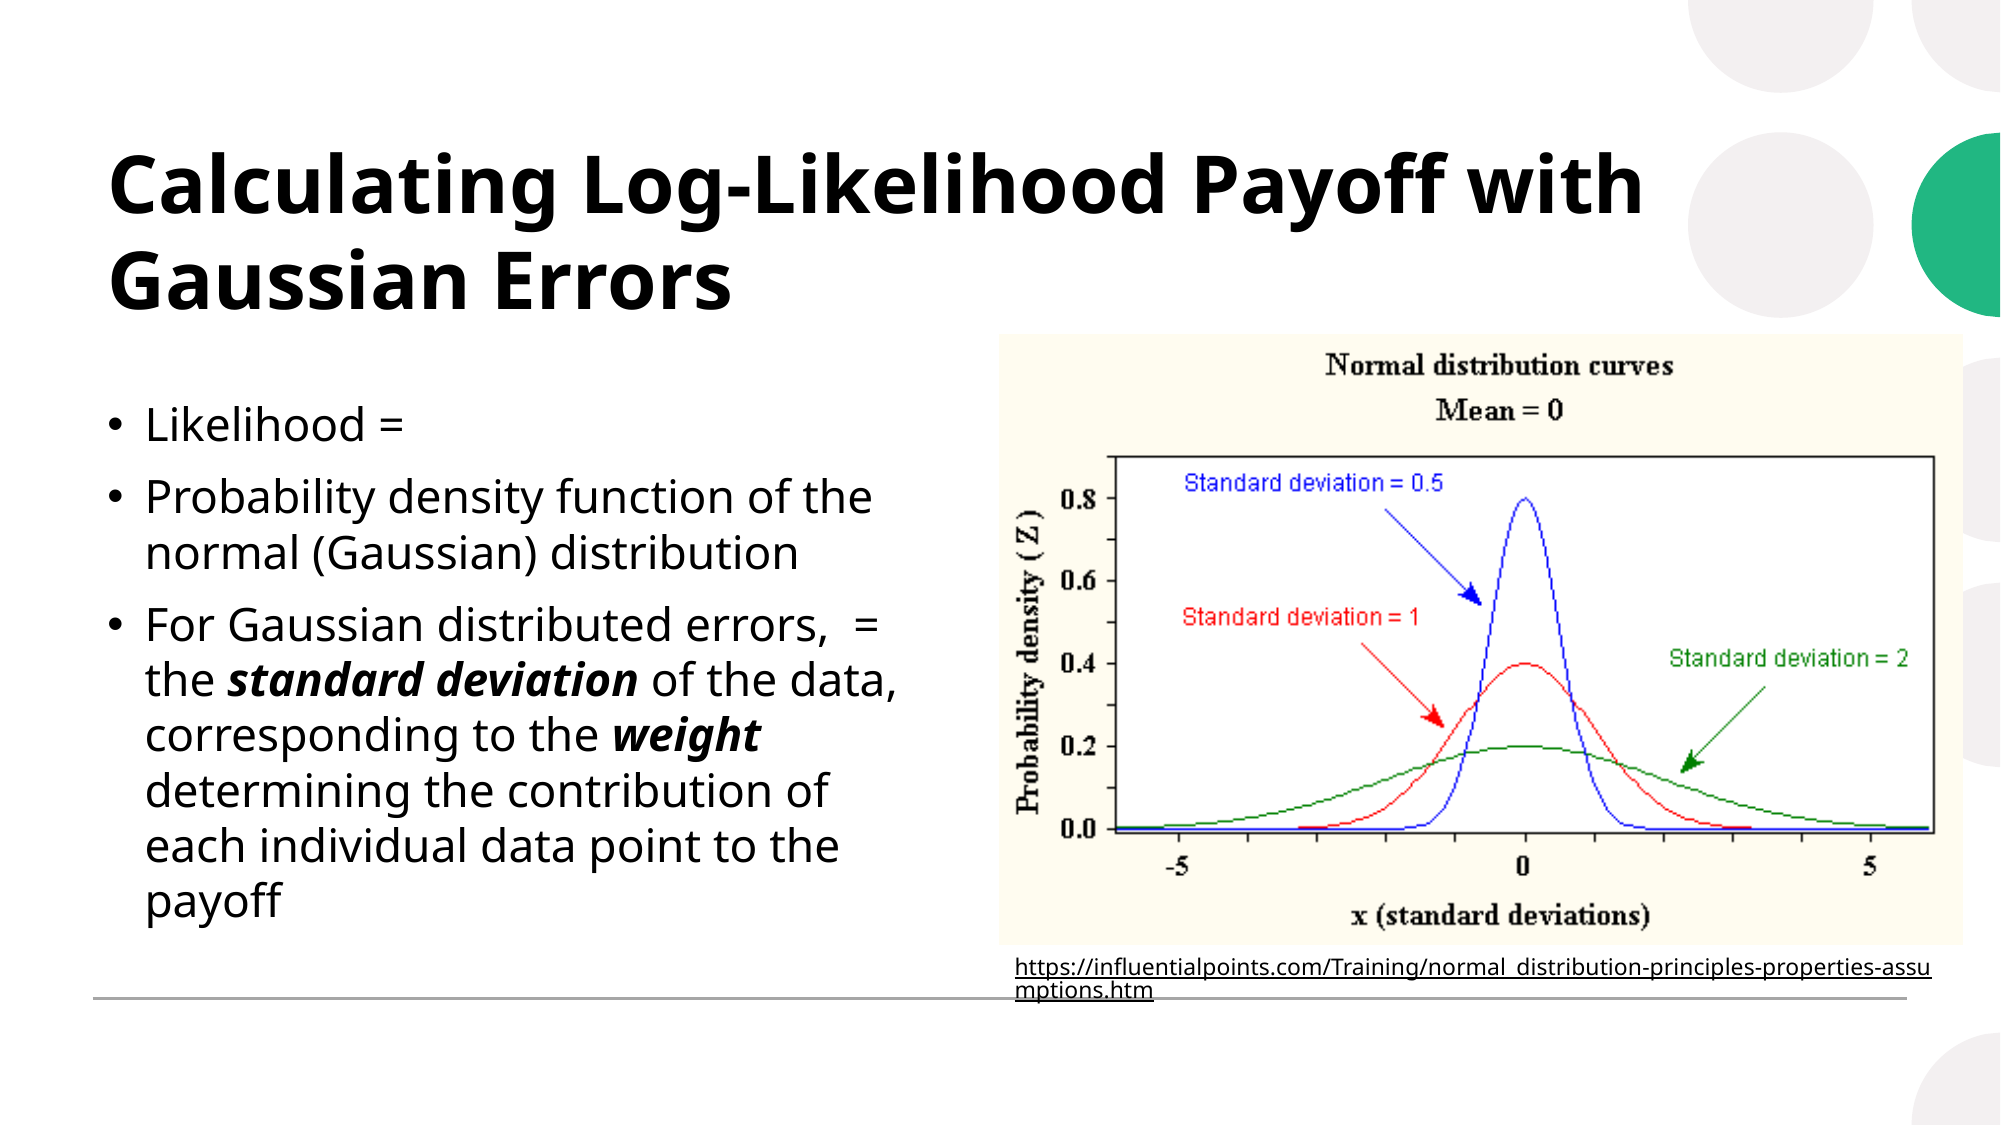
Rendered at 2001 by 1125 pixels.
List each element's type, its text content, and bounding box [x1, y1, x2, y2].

text_box https://influentialpoints.com/Training/normal_distribution-principles-properties-assumptions.htm [999, 946, 1963, 1019]
picture [999, 334, 1963, 946]
title Calculating Log-Likelihood Payoff with Gaussian Errors [92, 126, 1866, 335]
